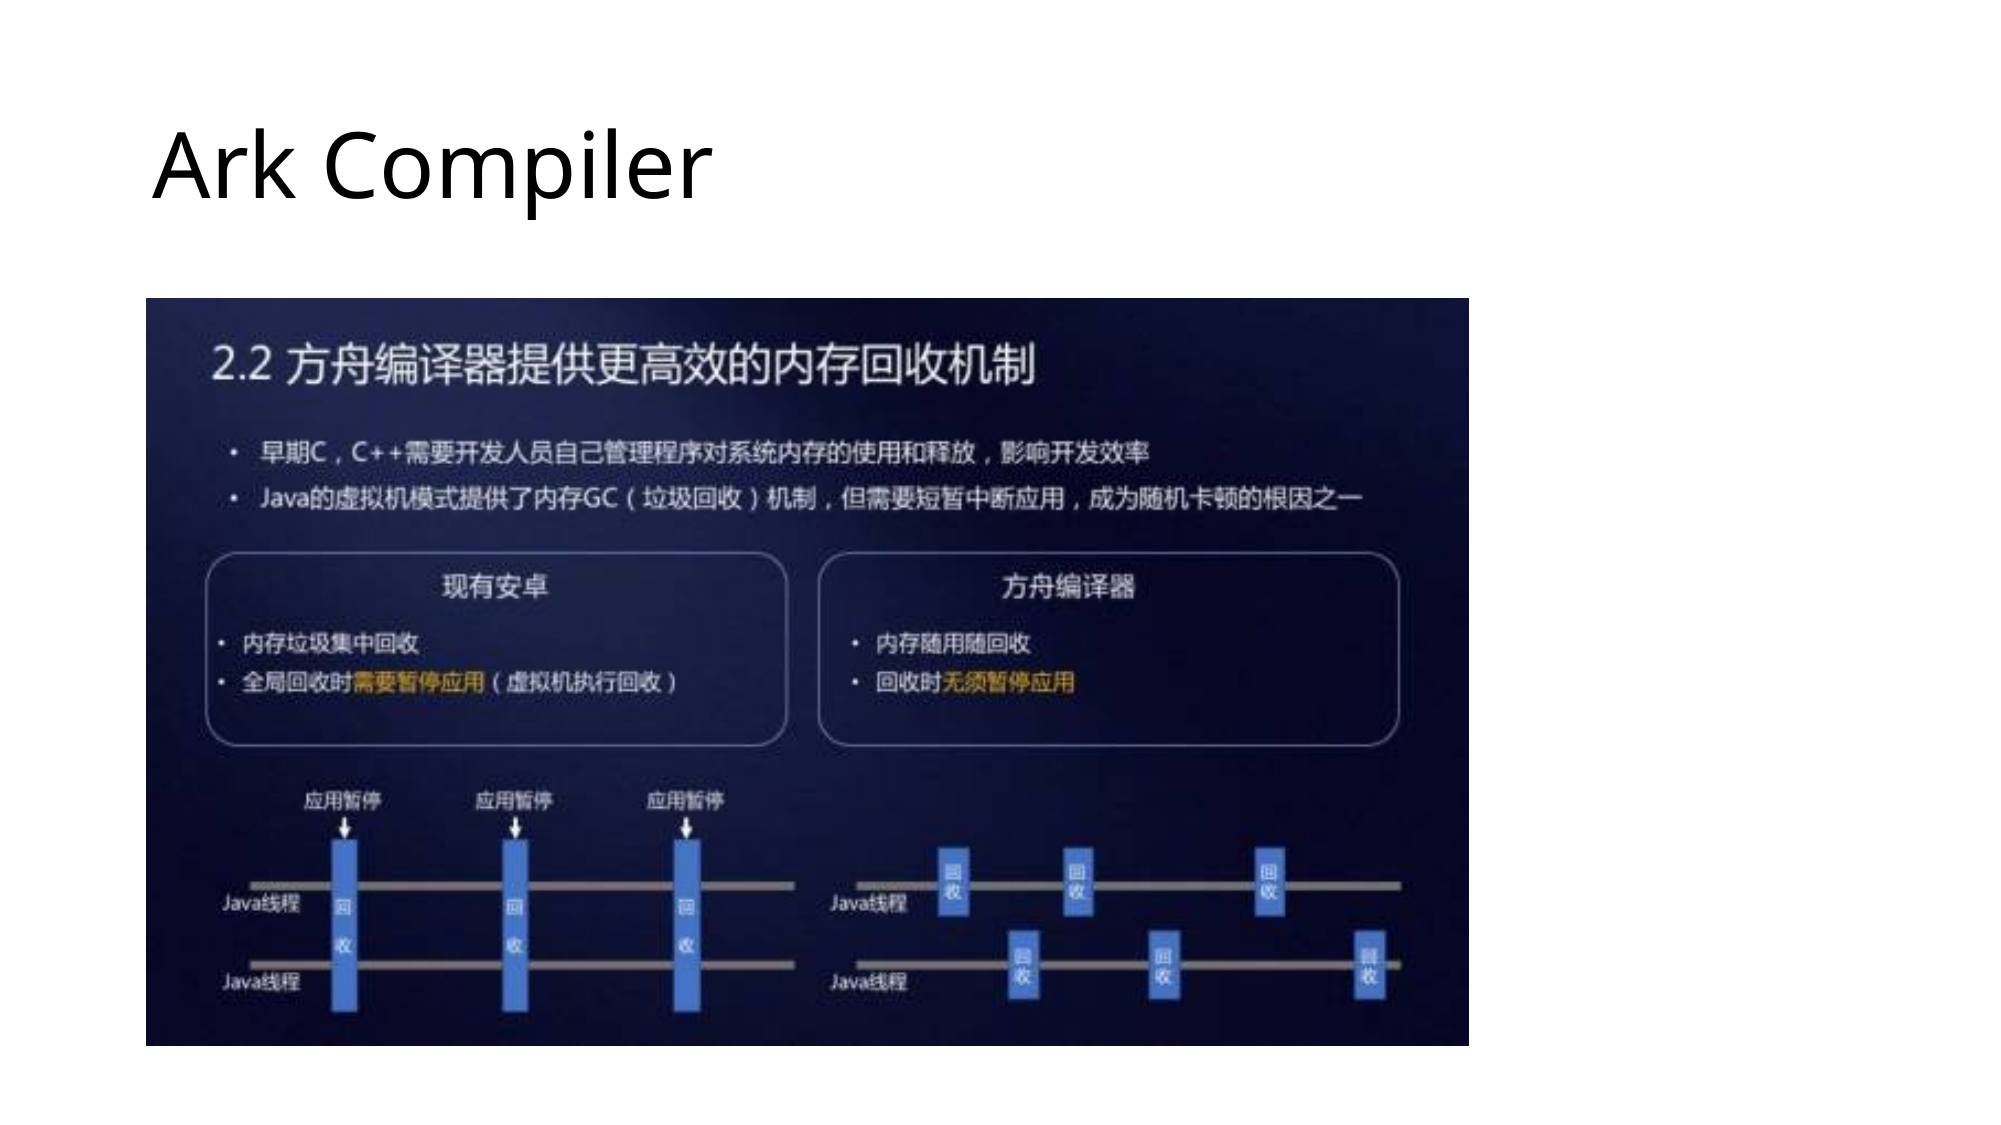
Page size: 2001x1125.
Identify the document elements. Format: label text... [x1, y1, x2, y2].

title Ark Compiler [137, 59, 1863, 278]
picture [146, 298, 1469, 1046]
